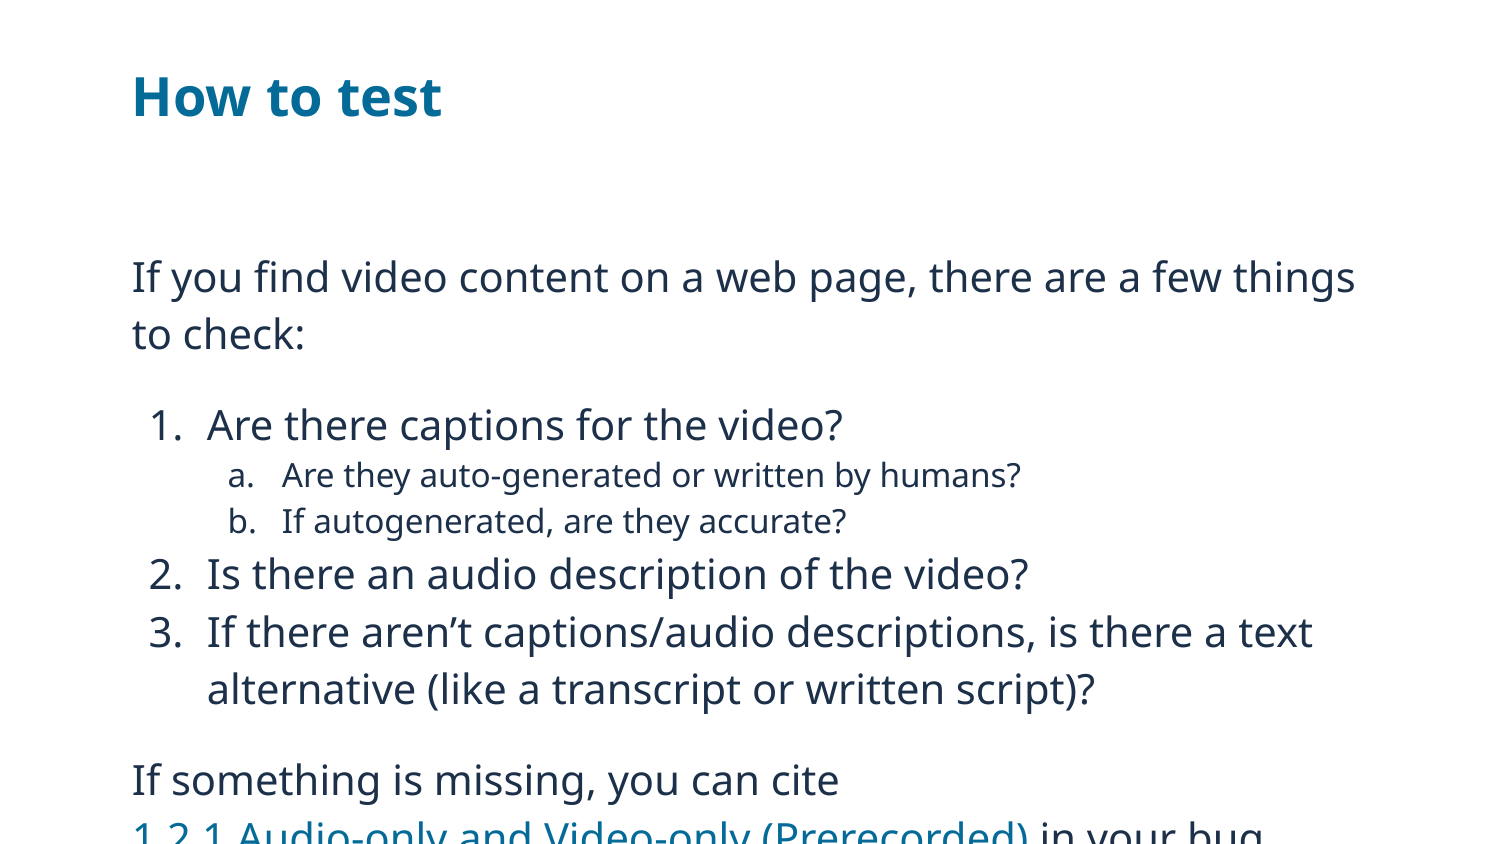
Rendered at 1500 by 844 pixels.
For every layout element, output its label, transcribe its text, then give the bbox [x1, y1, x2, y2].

list If you find video content on a web page, there are a few things to check: Are there captions for the video? Are they auto-generated or written by humans? If autogenerated, are they accurate? Is there an audio description of the video? If there aren’t captions/audio descriptions, is there a text alternative (like a transcript or written script)? If something is missing, you can cite 1.2.1 Audio-only and Video-only (Prerecorded) in your bug report. [116, 227, 1397, 789]
title How to test [116, 47, 1329, 186]
